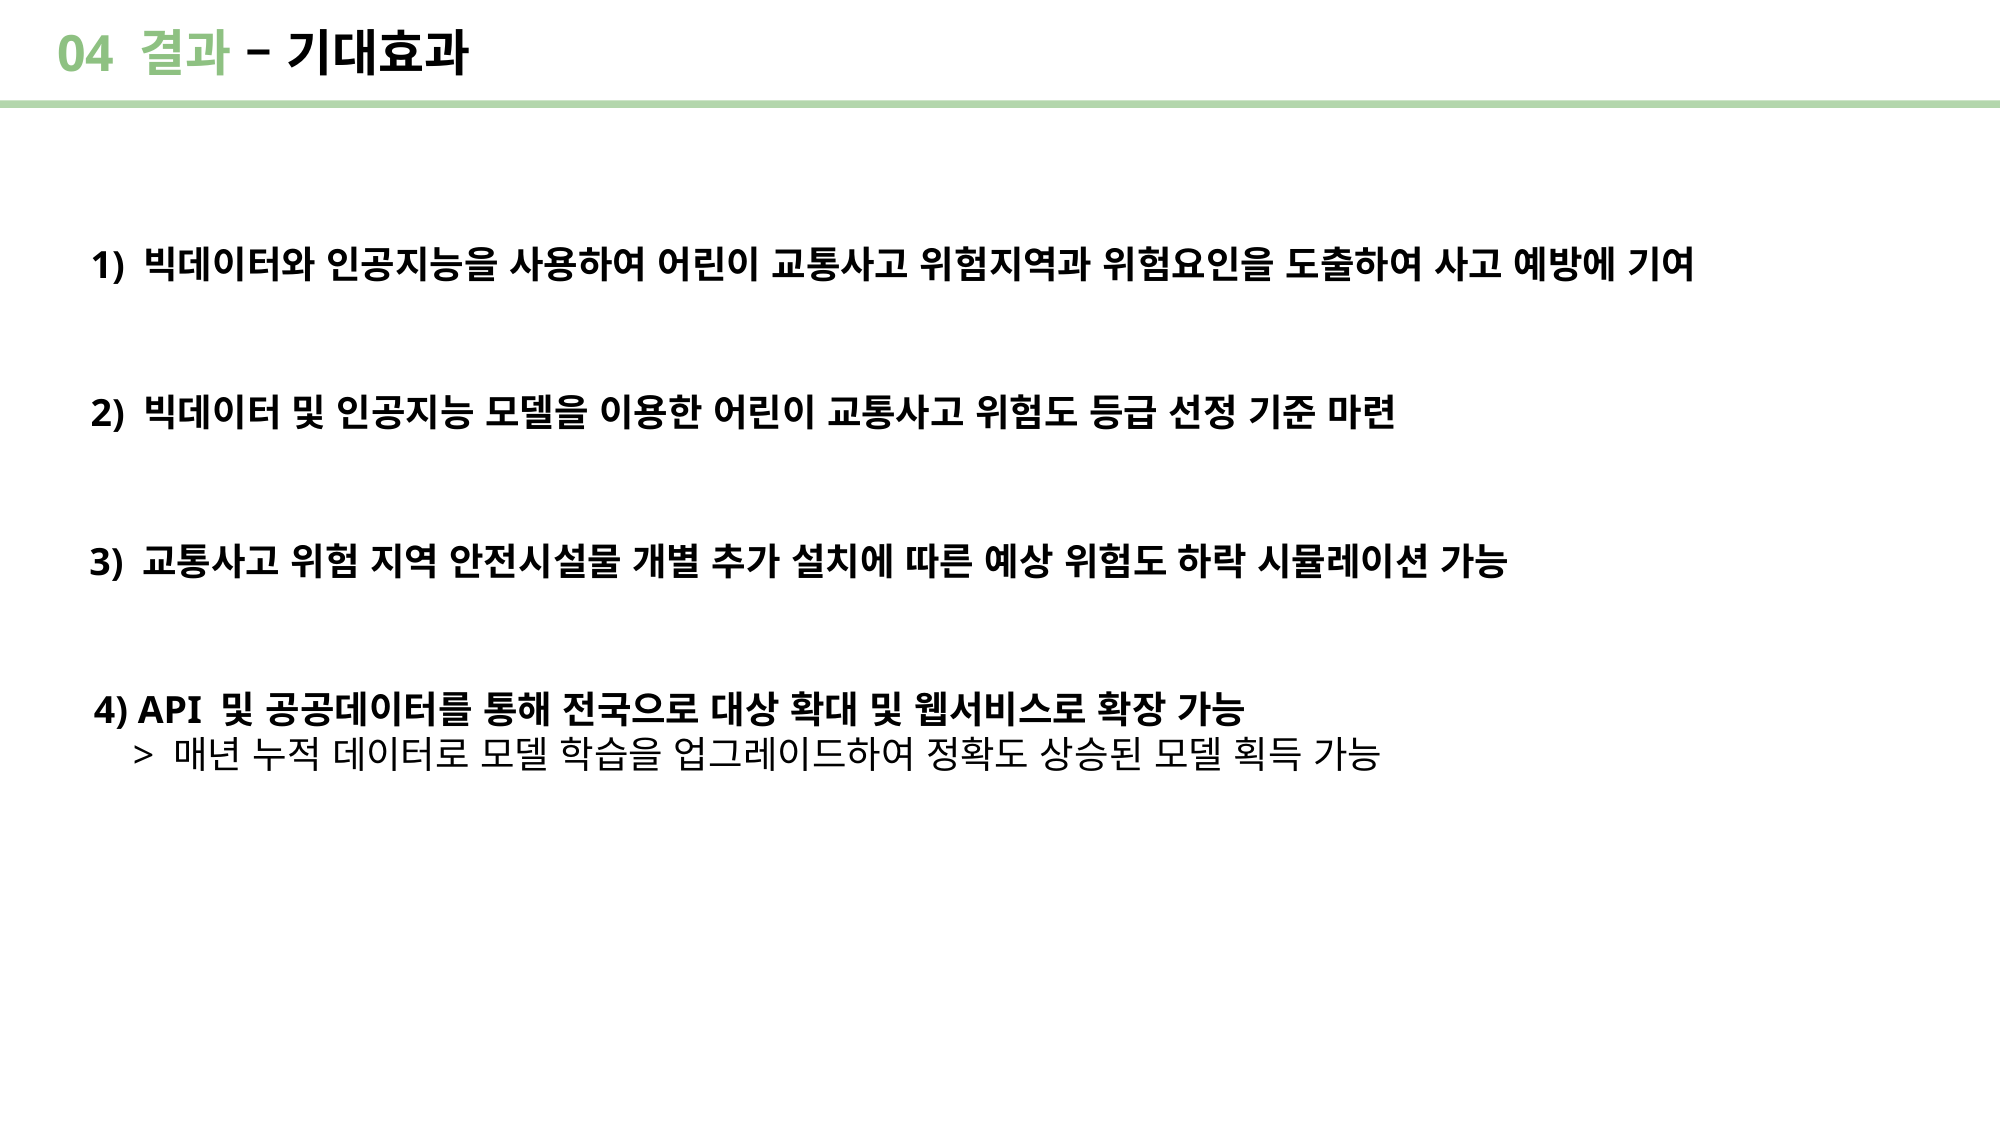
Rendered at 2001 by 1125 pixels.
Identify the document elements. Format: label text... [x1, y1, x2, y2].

text_box 04 결과 – 기대효과 [42, 14, 562, 89]
text_box 2) 빅데이터 및 인공지능 모델을 이용한 어린이 교통사고 위험도 등급 선정 기준 마련 [75, 381, 1611, 442]
text_box 4) API 및 공공데이터를 통해 전국으로 대상 확대 및 웹서비스로 확장 가능 > 매년 누적 데이터로 모델 학습을 업그레이드하여 정확도 상승된 모델 획득 가능 [79, 678, 1734, 784]
text_box [0, 99, 2000, 109]
text_box 3) 교통사고 위험 지역 안전시설물 개별 추가 설치에 따른 예상 위험도 하락 시뮬레이션 가능 [64, 530, 1737, 590]
text_box 1) 빅데이터와 인공지능을 사용하여 어린이 교통사고 위험지역과 위험요인을 도출하여 사고 예방에 기여 [75, 233, 1891, 293]
